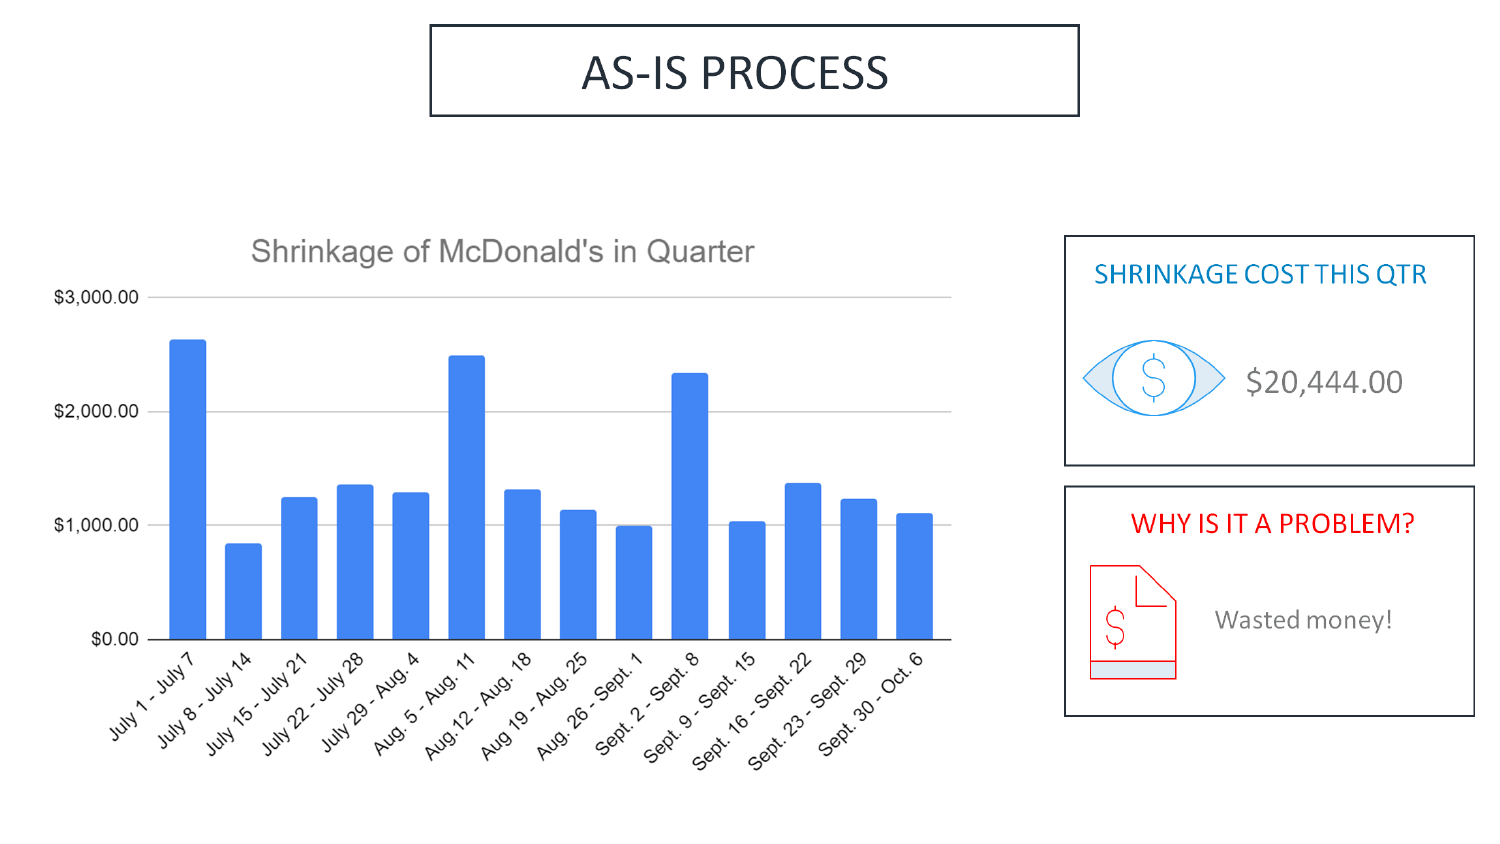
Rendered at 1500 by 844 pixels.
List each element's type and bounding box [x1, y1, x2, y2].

picture [24, 24, 1476, 798]
